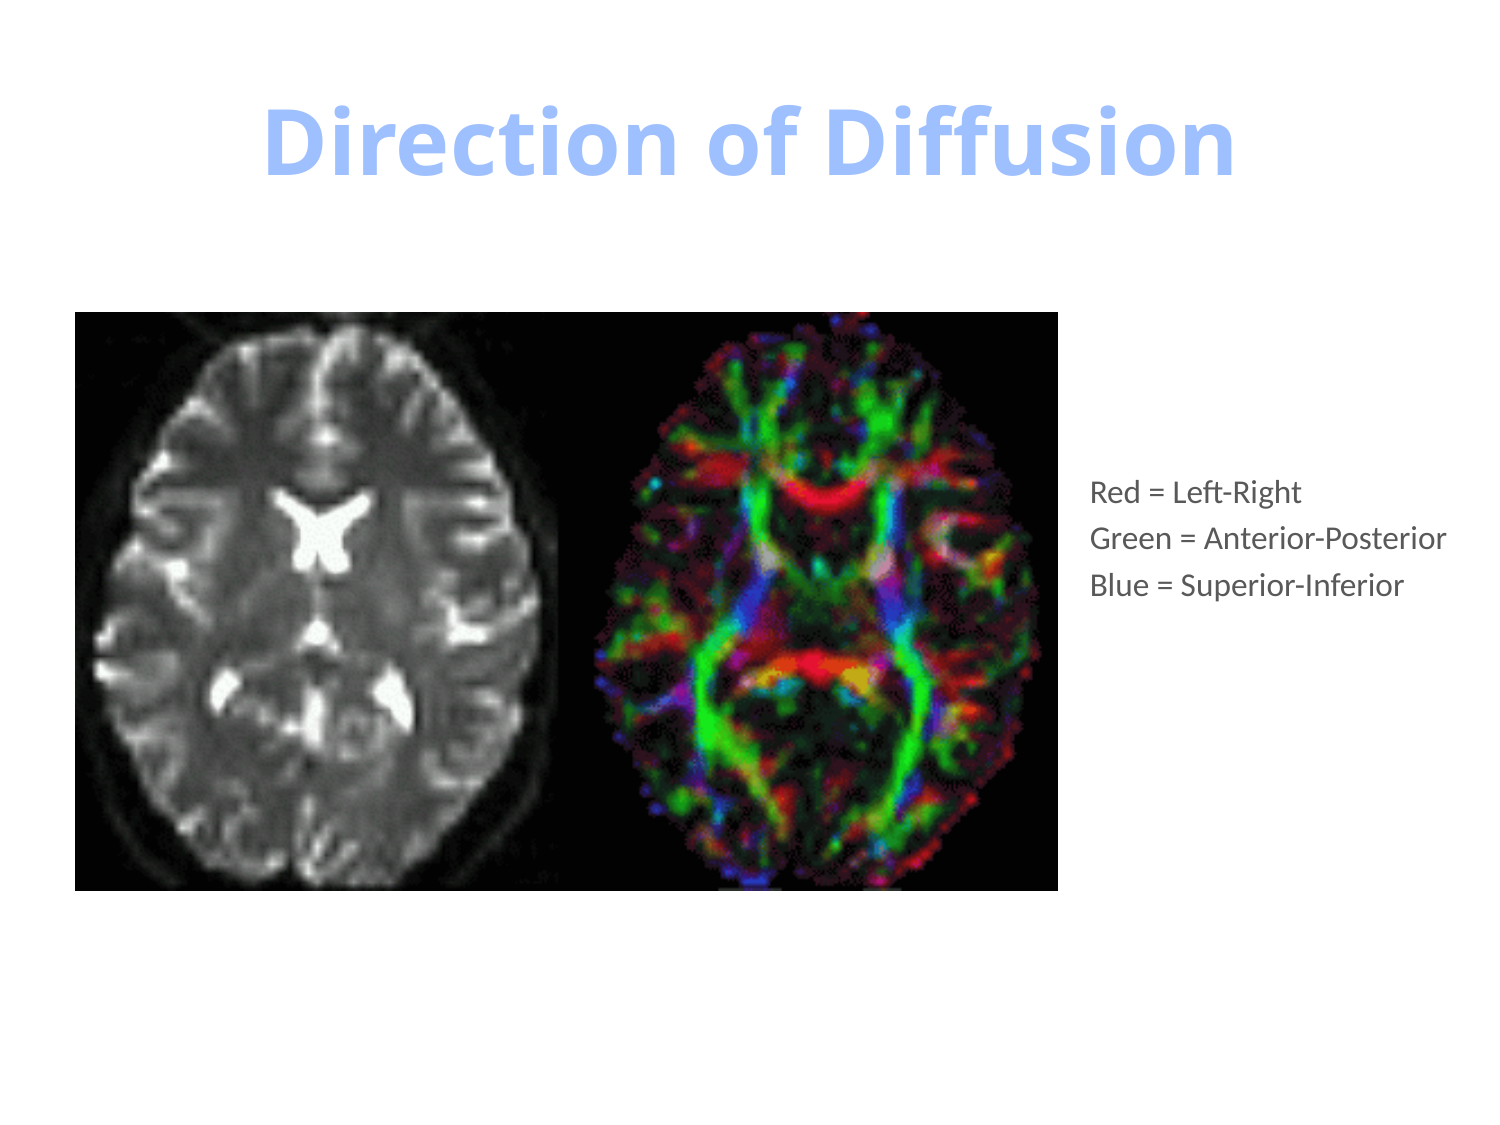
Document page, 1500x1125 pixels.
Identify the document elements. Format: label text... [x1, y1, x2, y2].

picture [74, 312, 1058, 892]
text_box Red = Left-Right Green = Anterior-Posterior Blue = Superior-Inferior [1074, 462, 1475, 638]
title Direction of Diffusion [75, 45, 1425, 233]
